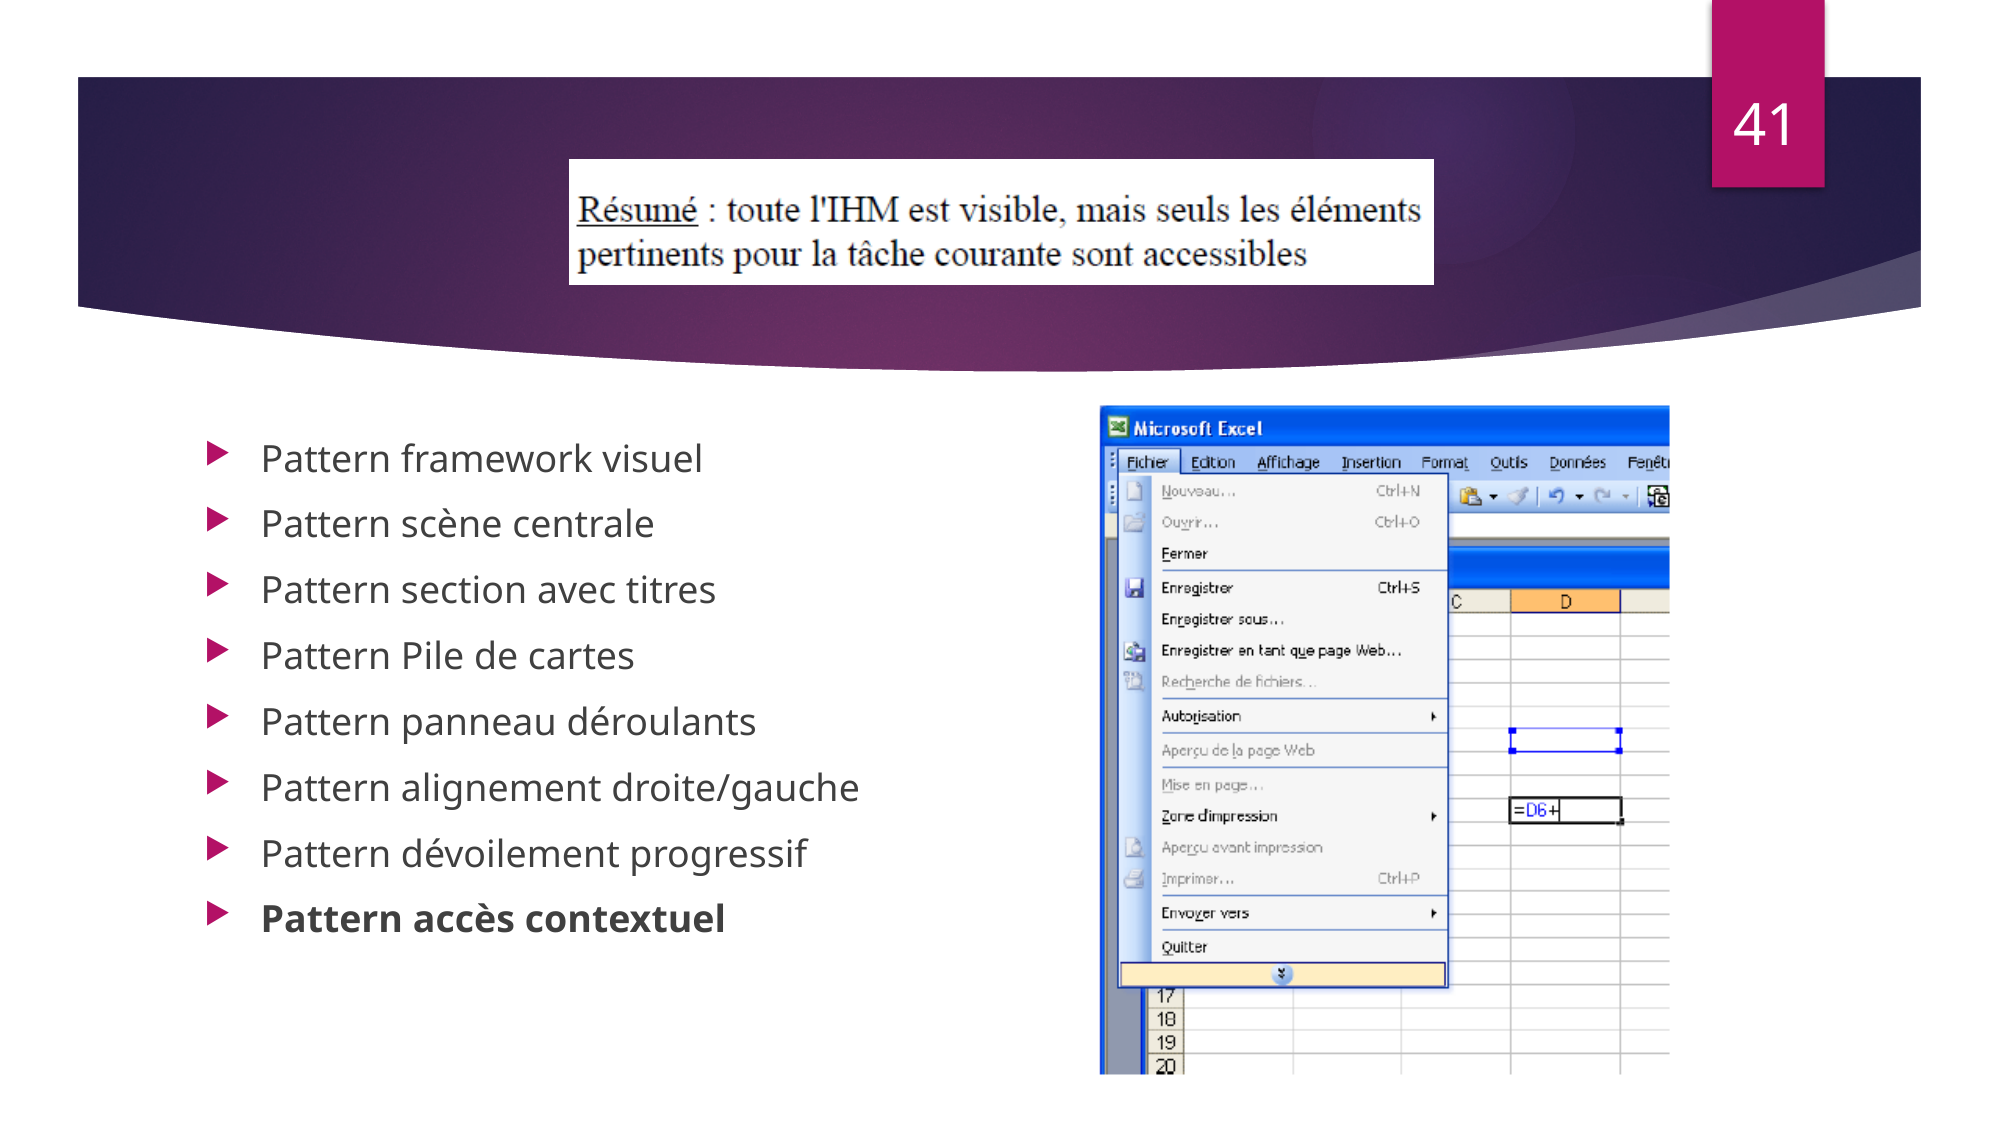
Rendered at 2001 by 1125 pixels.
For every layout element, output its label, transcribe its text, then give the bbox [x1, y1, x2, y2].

picture [569, 159, 1434, 285]
picture [1094, 386, 1674, 1082]
list Pattern framework visuel Pattern scène centrale Pattern section avec titres Pattern Pile de cartes Pattern panneau déroulants Pattern alignement droite/gauche Pattern dévoilement progressif Pattern accès contextuel [189, 427, 1088, 988]
slide_number 41 [1698, 48, 1836, 175]
